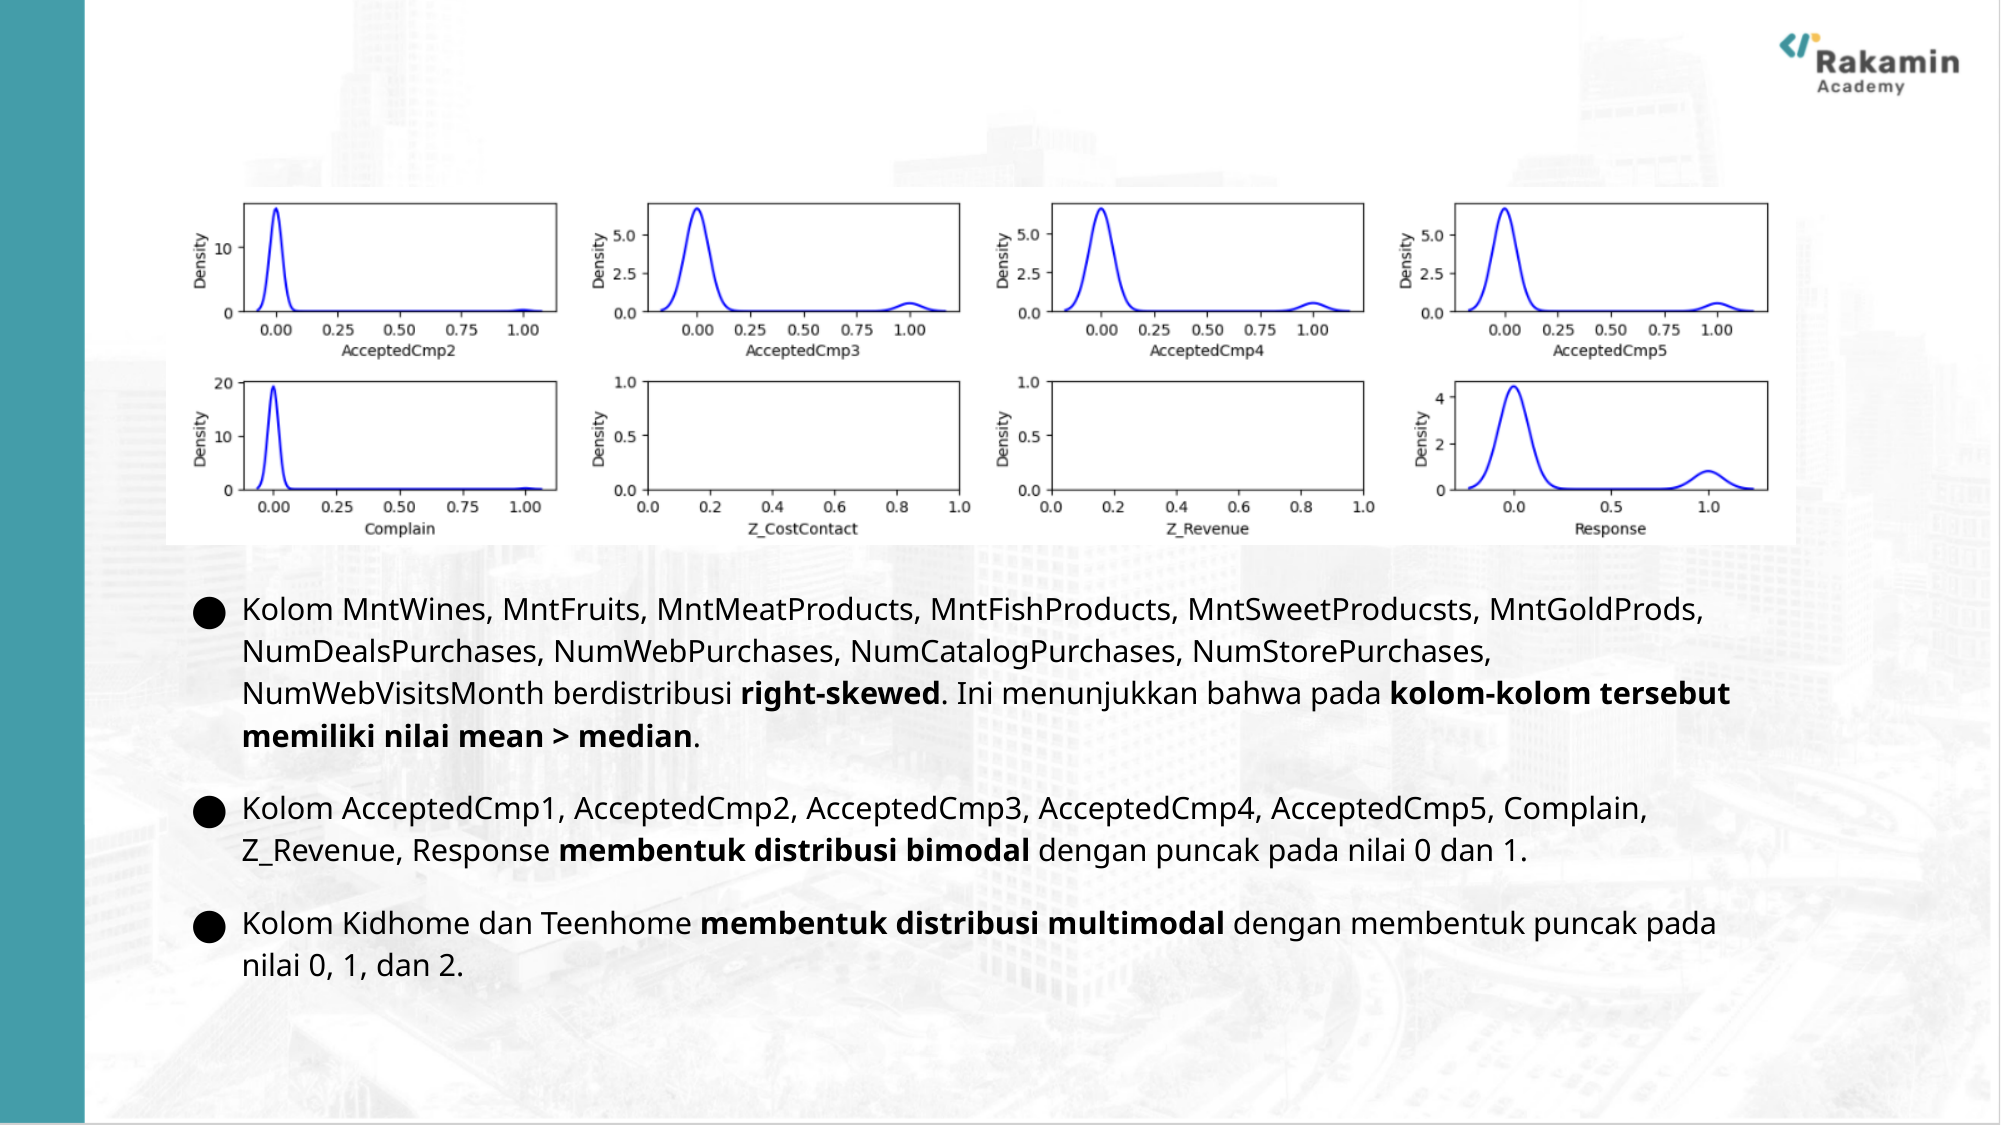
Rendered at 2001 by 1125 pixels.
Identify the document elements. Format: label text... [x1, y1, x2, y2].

list Kolom MntWines, MntFruits, MntMeatProducts, MntFishProducts, MntSweetProducsts, MntGoldProds, NumDealsPurchases, NumWebPurchases, NumCatalogPurchases, NumStorePurchases, NumWebVisitsMonth berdistribusi right-skewed. Ini menunjukkan bahwa pada kolom-kolom tersebut memiliki nilai mean > median. Kolom AcceptedCmp1, AcceptedCmp2, AcceptedCmp3, AcceptedCmp4, AcceptedCmp5, Complain, Z_Revenue, Response membentuk distribusi bimodal dengan puncak pada nilai 0 dan 1. Kolom Kidhome dan Teenhome membentuk distribusi multimodal dengan membentuk puncak pada nilai 0, 1, dan 2. [170, 564, 1776, 1011]
picture [0, 0, 2001, 1125]
